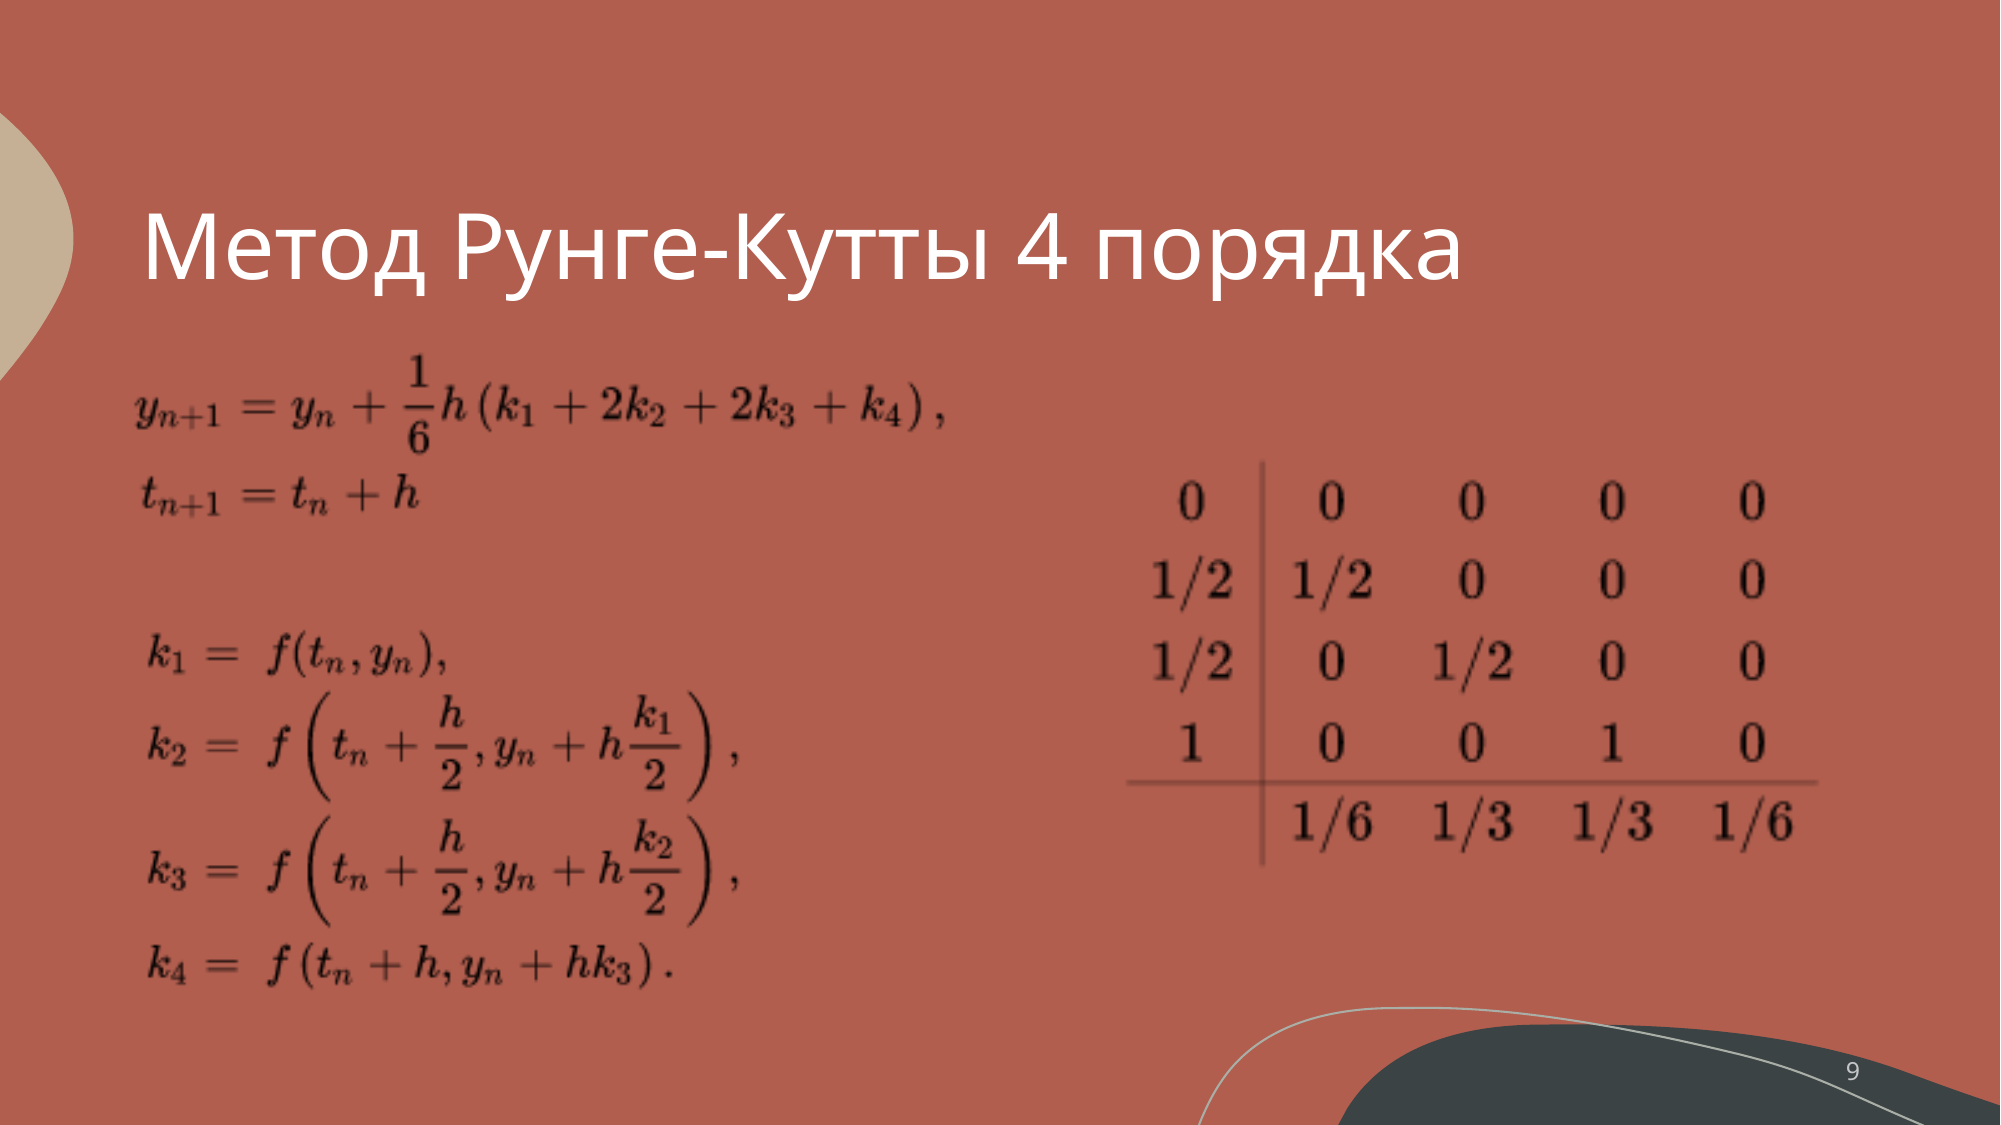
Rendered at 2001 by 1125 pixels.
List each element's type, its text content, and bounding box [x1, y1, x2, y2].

slide_number 9 [1625, 1042, 1875, 1103]
title Метод Рунге-Кутты 4 порядка [125, 125, 1875, 375]
picture [139, 626, 750, 993]
picture [1118, 457, 1829, 872]
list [124, 351, 958, 522]
